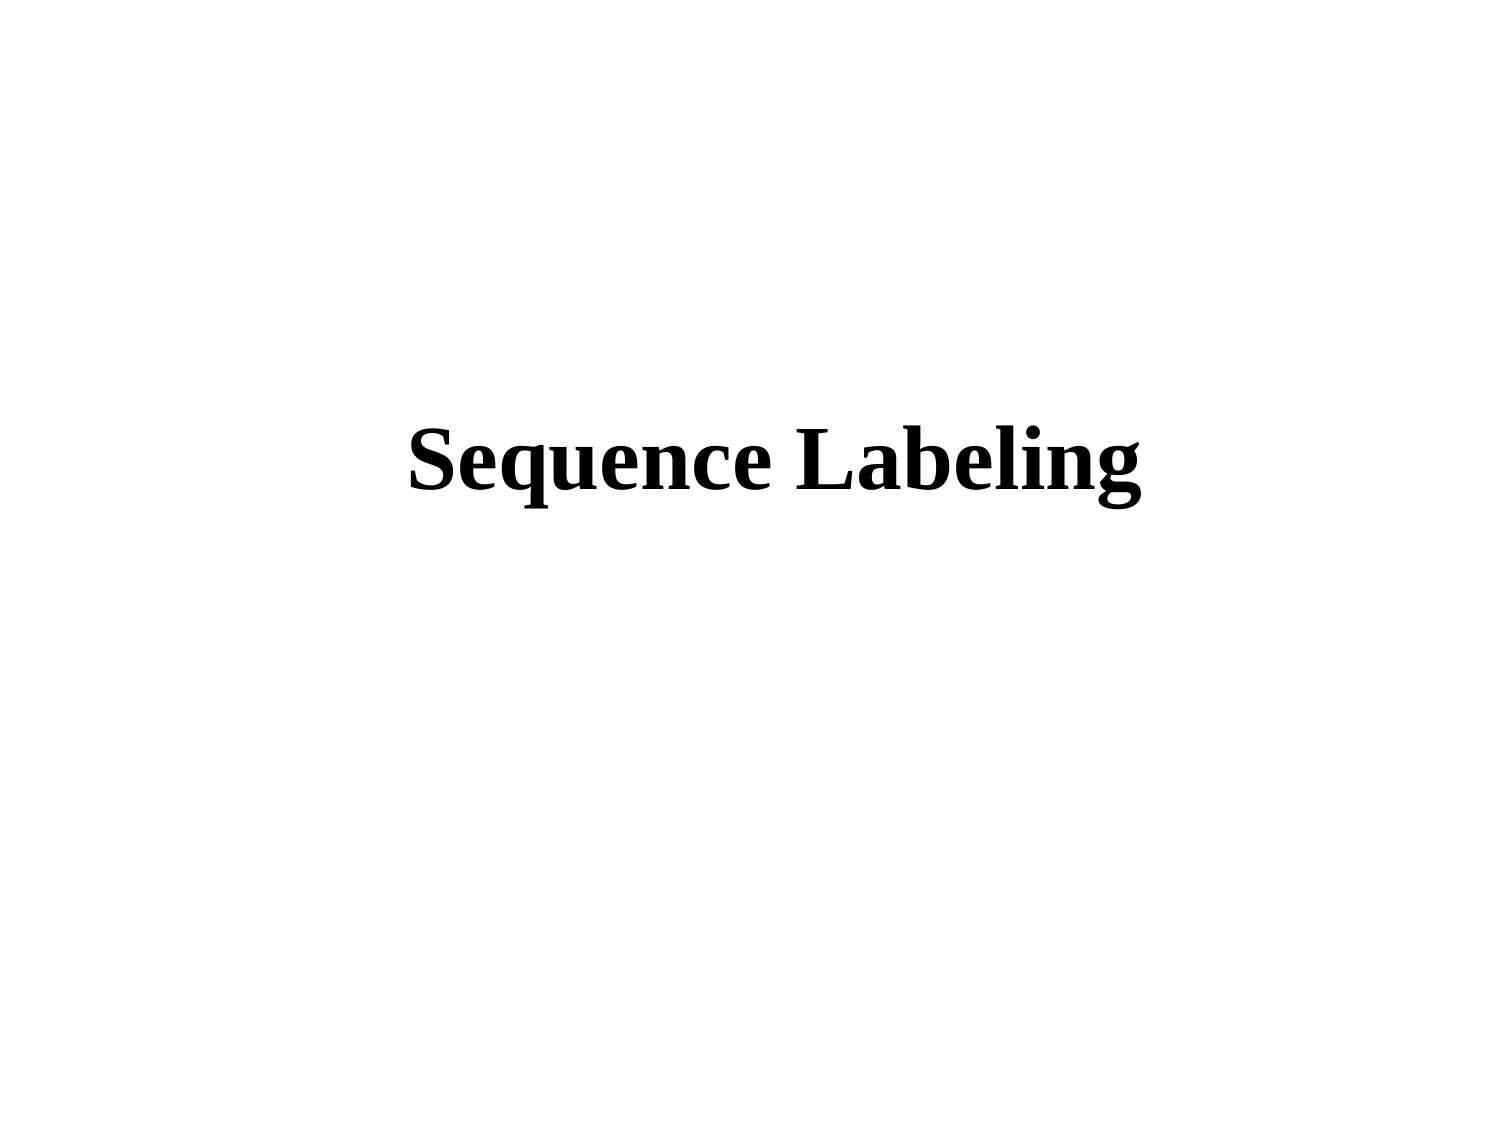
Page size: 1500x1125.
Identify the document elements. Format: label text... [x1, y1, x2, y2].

title Sequence Labeling [137, 441, 1413, 684]
